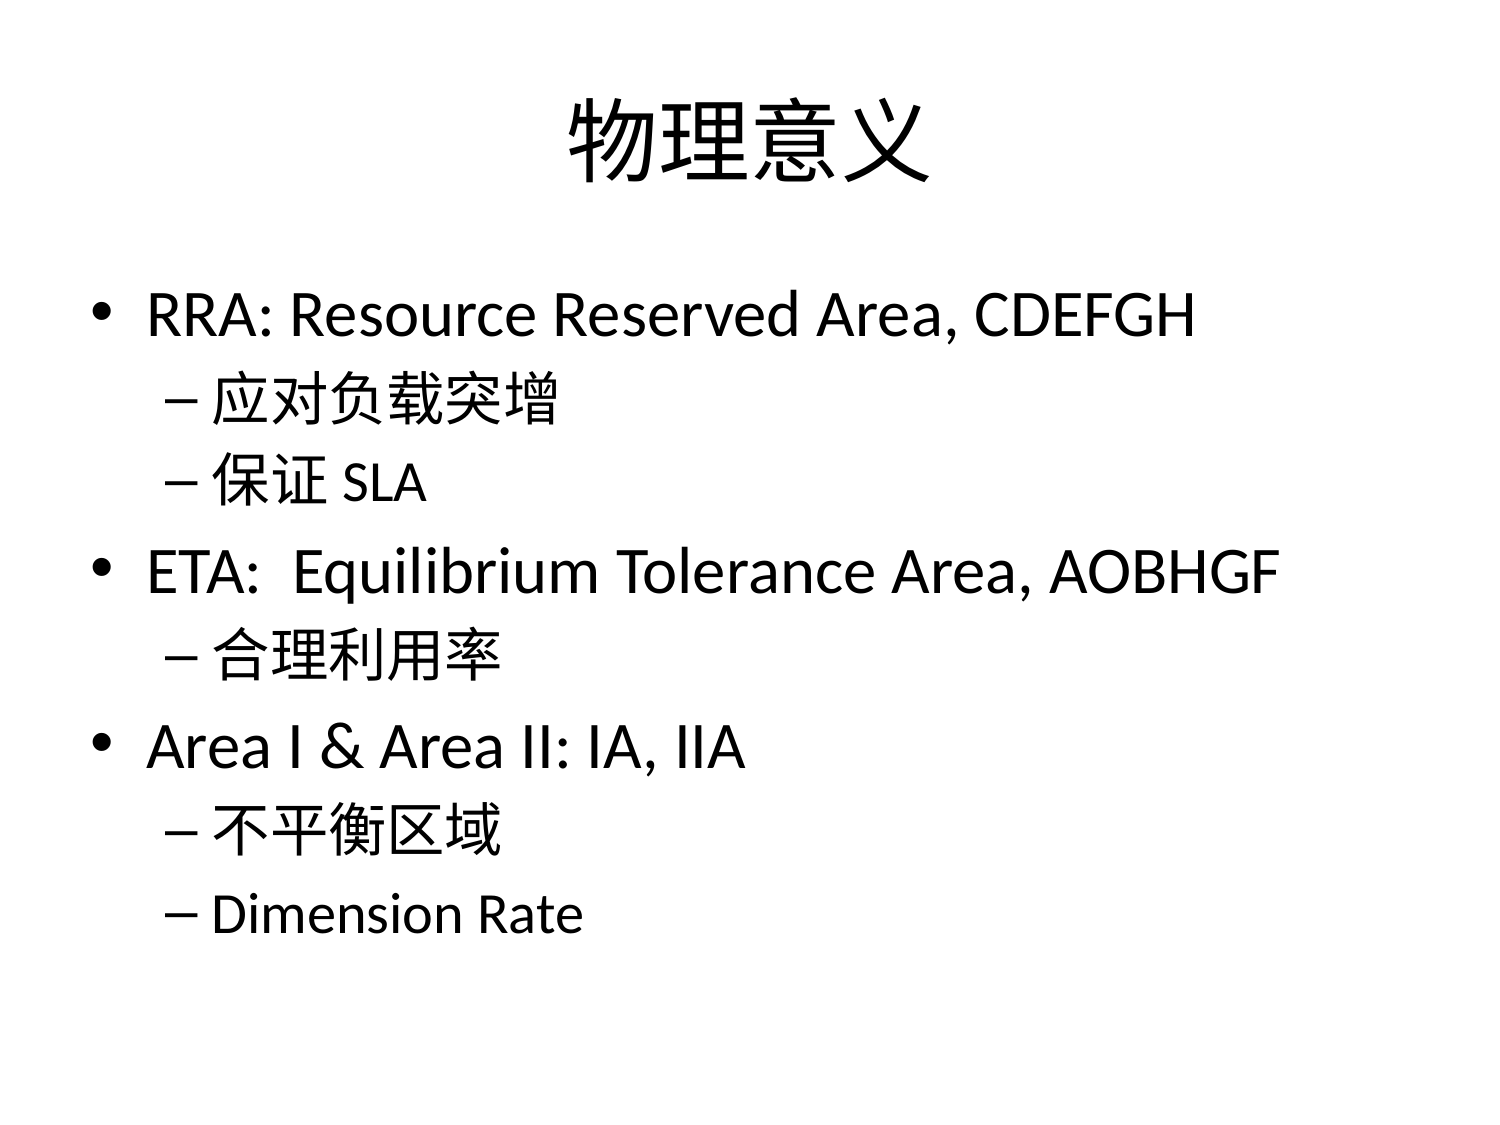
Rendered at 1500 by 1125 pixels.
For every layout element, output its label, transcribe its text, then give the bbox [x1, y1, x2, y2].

title 物理意义 [75, 45, 1425, 233]
list RRA: Resource Reserved Area, CDEFGH 应对负载突增 保证SLA ETA: Equilibrium Tolerance Area, AOBHGF 合理利用率 Area I & Area II: IA, IIA 不平衡区域 Dimension Rate [75, 262, 1425, 1005]
